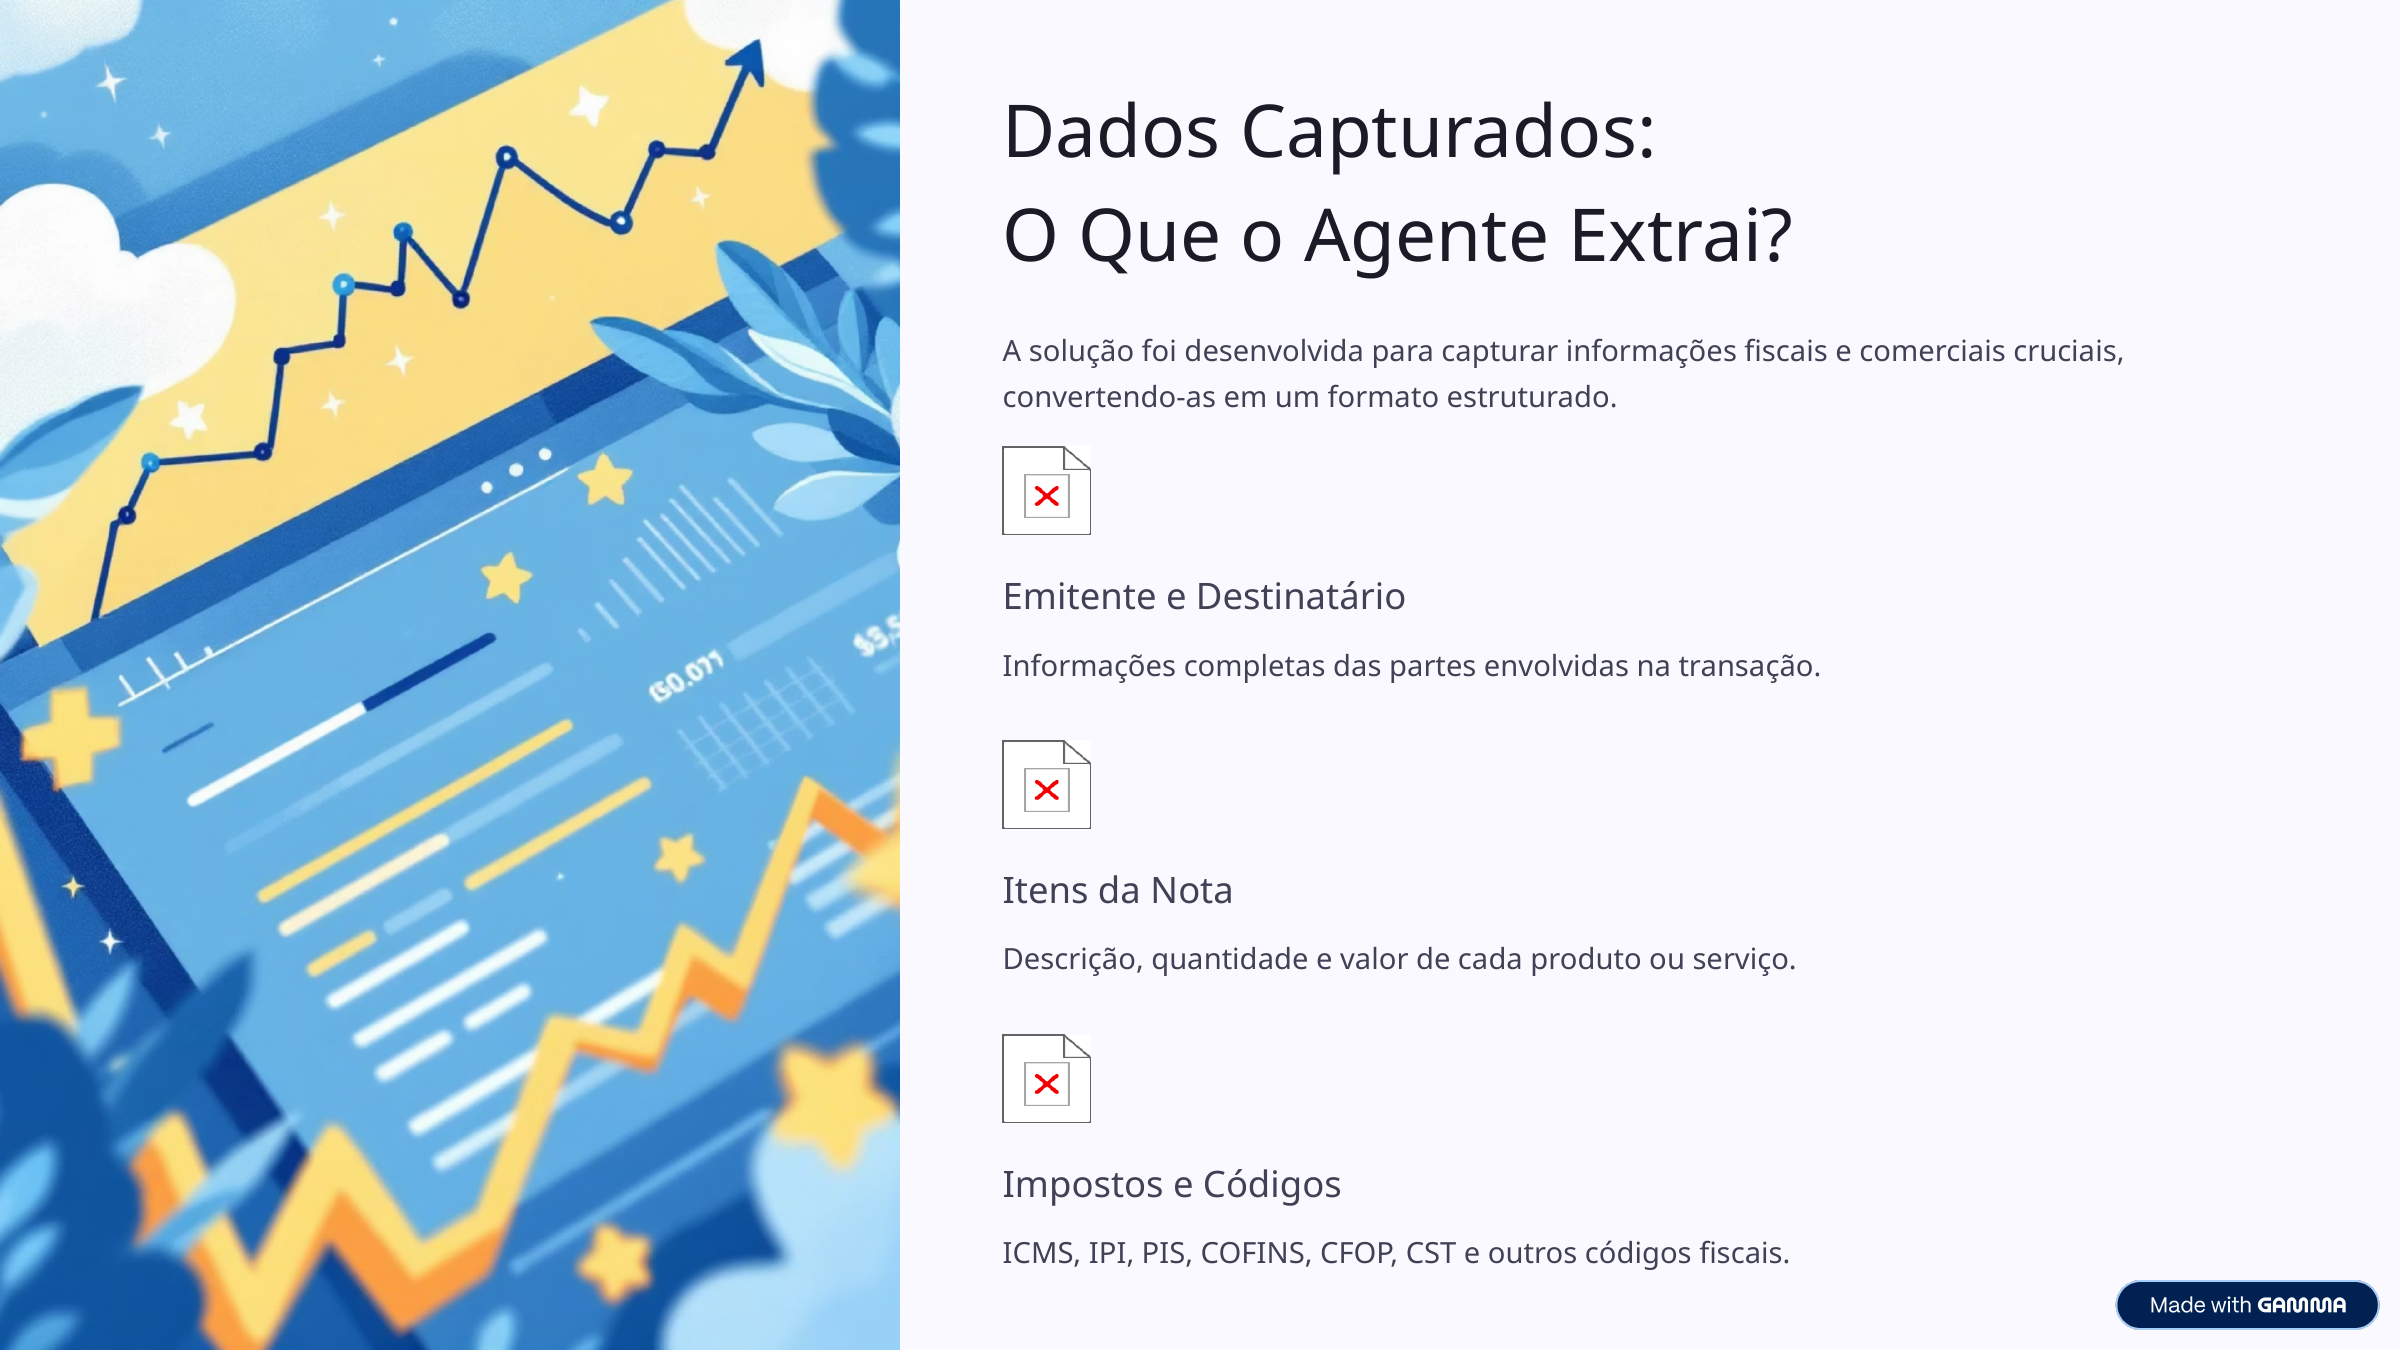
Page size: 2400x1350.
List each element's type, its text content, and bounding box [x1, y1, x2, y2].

text_box A solução foi desenvolvida para capturar informações fiscais e comerciais cruciais, convertendo-as em um formato estruturado. [1002, 319, 2298, 414]
picture [1002, 1034, 1091, 1123]
text_box Emitente e Destinatário [1002, 571, 1436, 618]
text_box O Que o Agente Extrai? [1002, 184, 1844, 276]
picture [1002, 446, 1091, 535]
text_box Informações completas das partes envolvidas na transação. [1002, 634, 2298, 682]
picture [2106, 1271, 2389, 1339]
text_box Descrição, quantidade e valor de cada produto ou serviço. [1002, 928, 2298, 976]
text_box Dados Capturados: [1002, 80, 1737, 173]
picture [0, 0, 900, 1350]
text_box Itens da Nota [1002, 865, 1370, 912]
text_box ICMS, IPI, PIS, COFINS, CFOP, CST e outros códigos fiscais. [1002, 1222, 2298, 1270]
text_box Impostos e Códigos [1002, 1159, 1370, 1205]
picture [1002, 740, 1091, 829]
